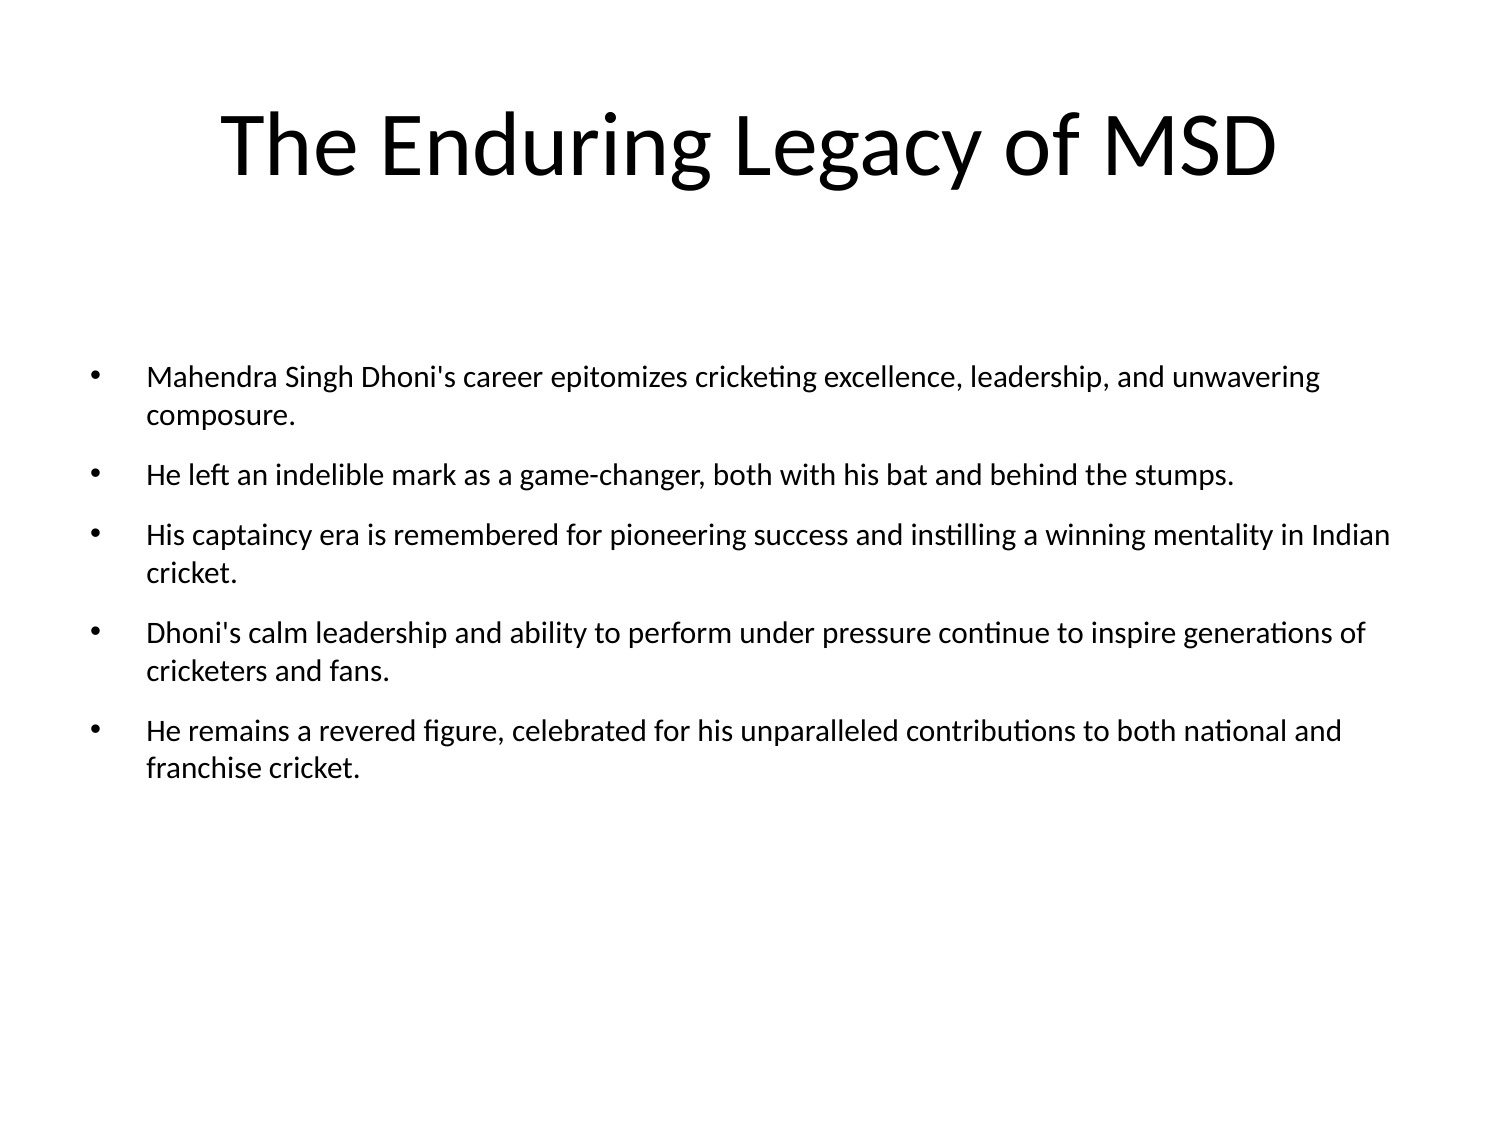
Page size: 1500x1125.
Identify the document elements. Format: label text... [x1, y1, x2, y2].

list Mahendra Singh Dhoni's career epitomizes cricketing excellence, leadership, and unwavering composure. He left an indelible mark as a game-changer, both with his bat and behind the stumps. His captaincy era is remembered for pioneering success and instilling a winning mentality in Indian cricket. Dhoni's calm leadership and ability to perform under pressure continue to inspire generations of cricketers and fans. He remains a revered figure, celebrated for his unparalleled contributions to both national and franchise cricket. [75, 262, 1425, 1005]
title The Enduring Legacy of MSD [75, 45, 1425, 233]
